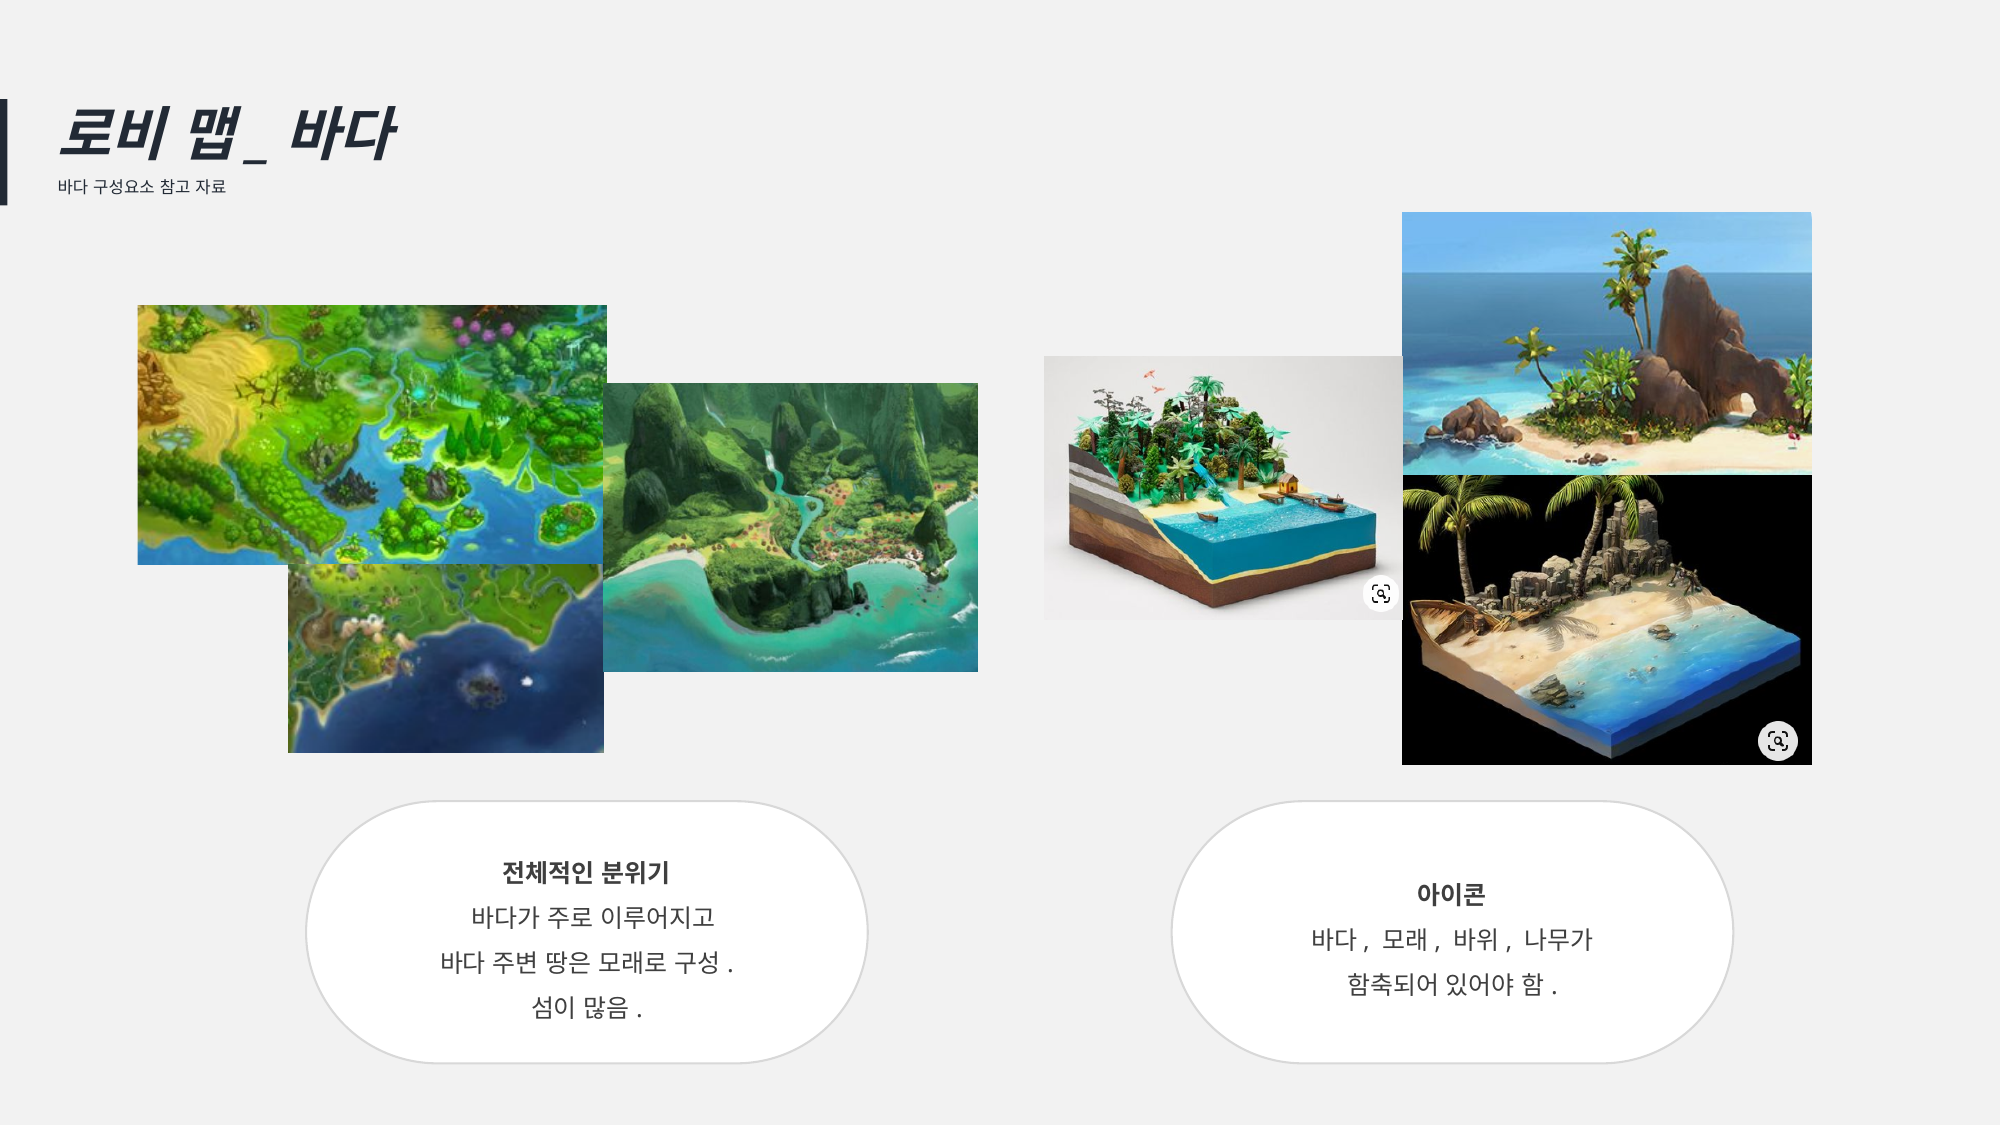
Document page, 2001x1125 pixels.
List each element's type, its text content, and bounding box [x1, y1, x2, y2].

text_box 아이콘 바다, 모래, 바위, 나무가 함축되어 있어야 함. [1171, 801, 1734, 1064]
picture [137, 305, 978, 753]
text_box [0, 99, 8, 206]
text_box 로비 맵_바다 바다 구성요소 참고 자료 [42, 54, 948, 204]
picture [1044, 212, 1812, 765]
text_box 전체적인 분위기 바다가 주로 이루어지고 바다 주변 땅은 모래로 구성. 섬이 많음. [306, 801, 868, 1064]
